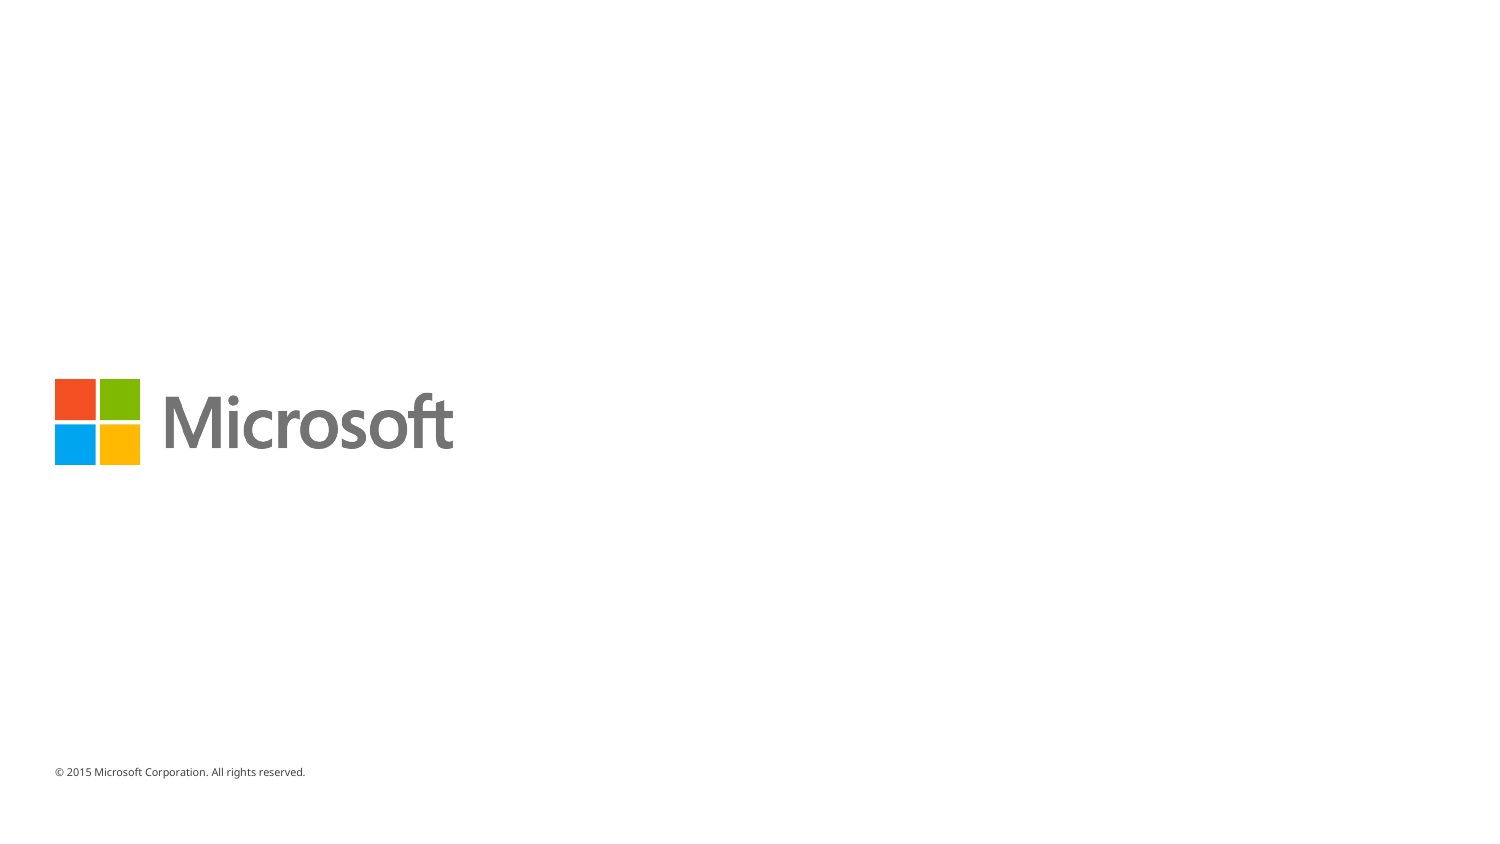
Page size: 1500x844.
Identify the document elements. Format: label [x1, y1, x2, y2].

picture [55, 379, 453, 465]
